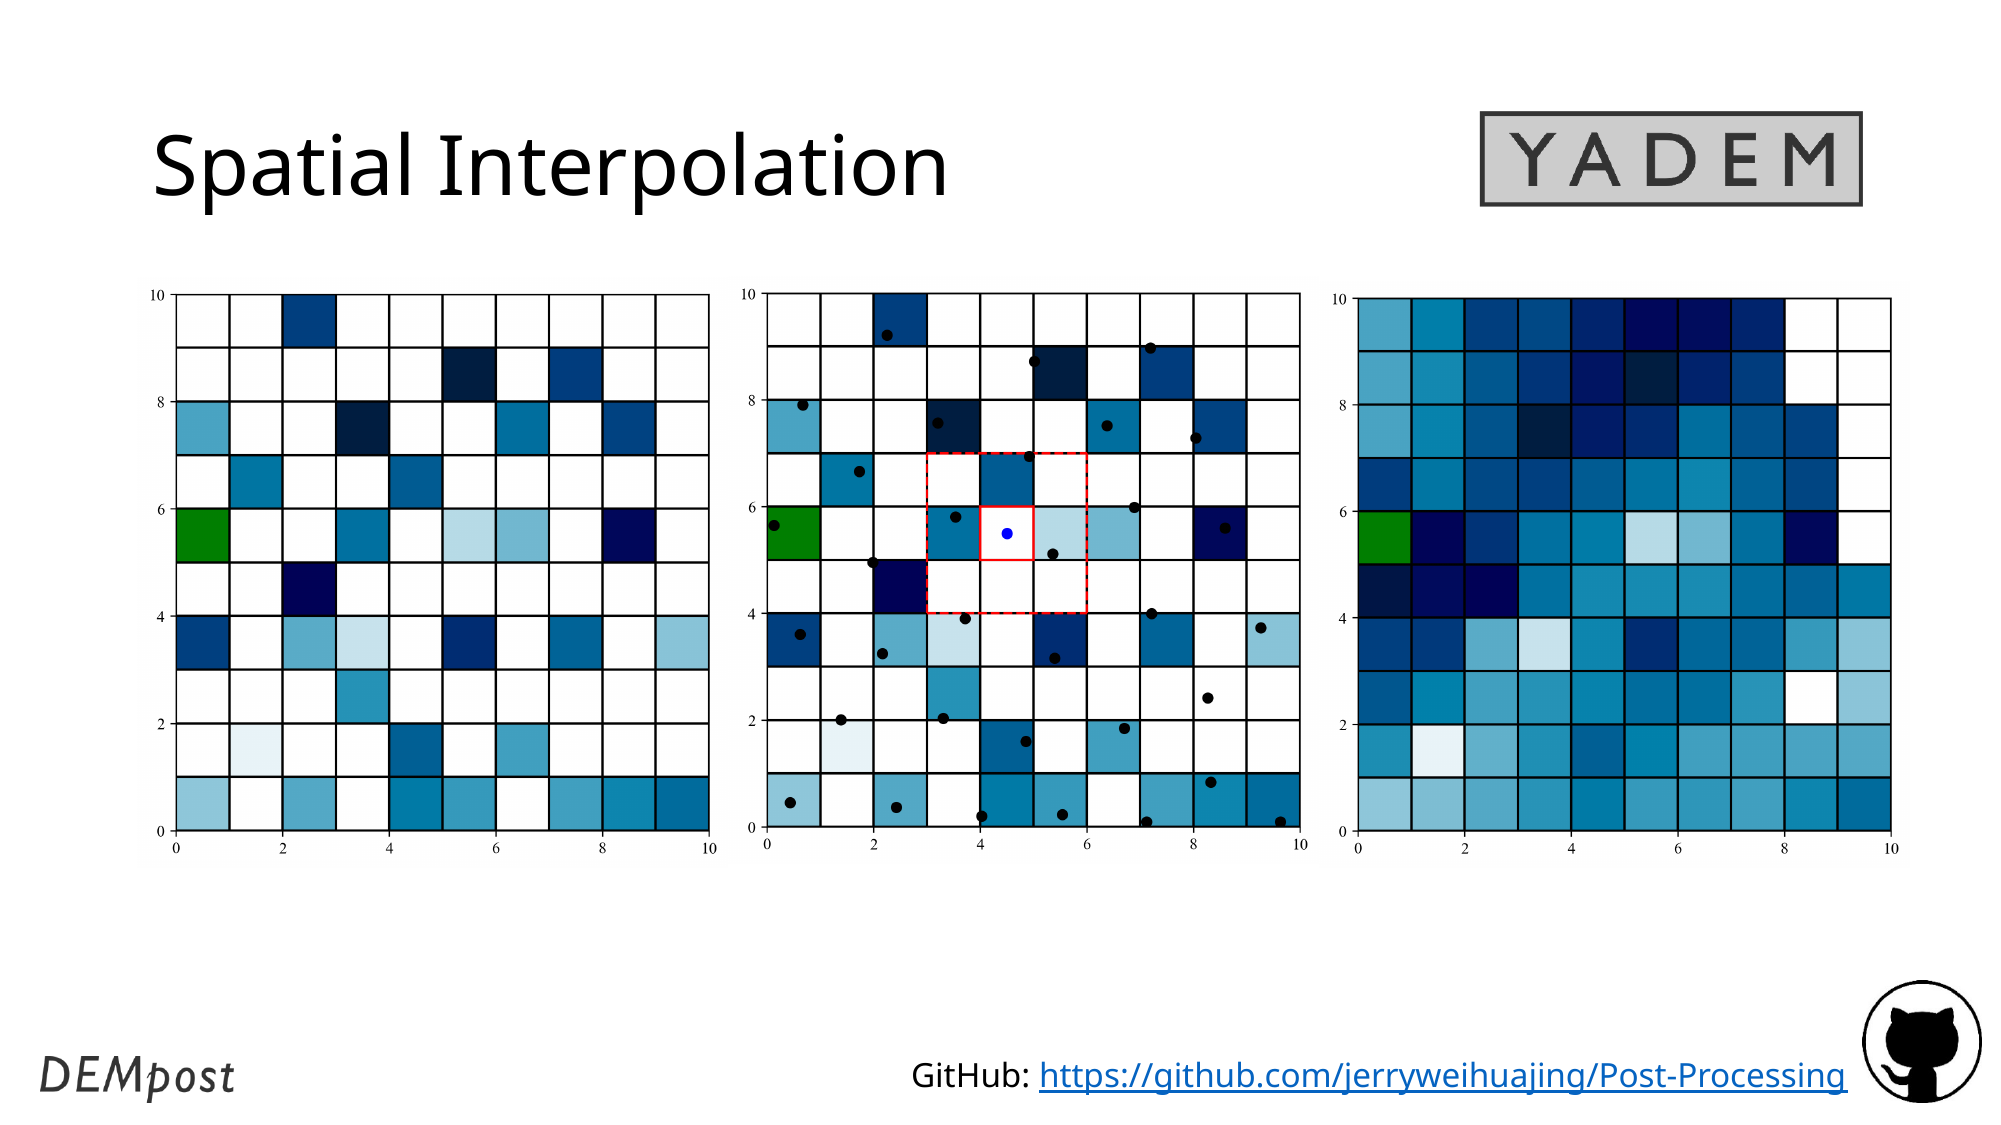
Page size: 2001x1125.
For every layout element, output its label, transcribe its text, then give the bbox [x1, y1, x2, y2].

picture [1862, 980, 1982, 1103]
text_box GitHub: https://github.com/jerryweihuajing/Post-Processing [588, 1047, 1863, 1108]
picture [40, 1056, 234, 1103]
picture [137, 276, 1910, 868]
title Spatial Interpolation [137, 59, 1863, 278]
picture [1479, 111, 1863, 207]
